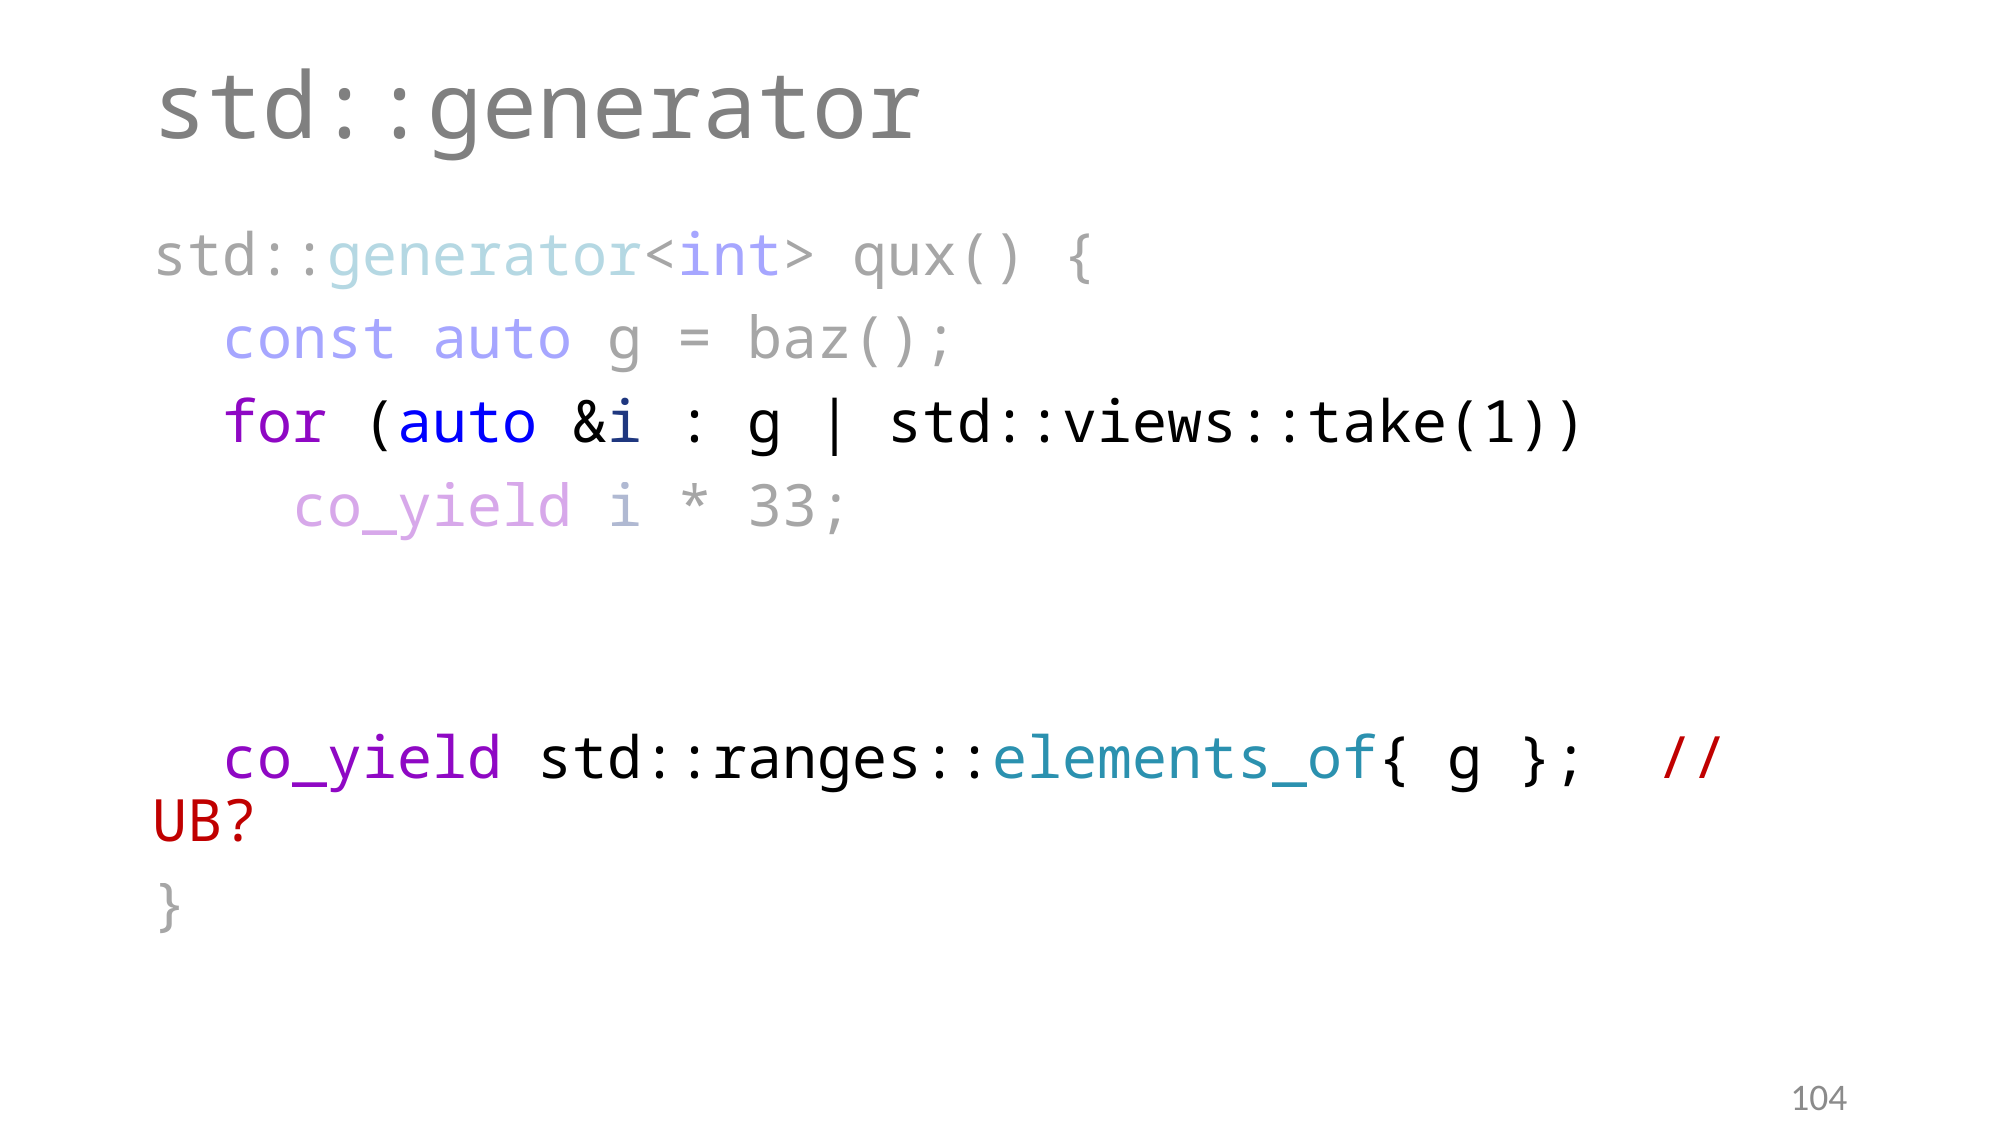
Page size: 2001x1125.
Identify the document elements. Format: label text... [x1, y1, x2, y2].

list std::generator<int> qux() { const auto g = baz(); for (auto &i : g | std::views::take(1)) co_yield i * 33; co_yield std::ranges::elements_of{ g }; // UB? } [137, 217, 1863, 1066]
title std::generator [137, 0, 1863, 217]
slide_number 104 [1412, 1065, 1863, 1125]
